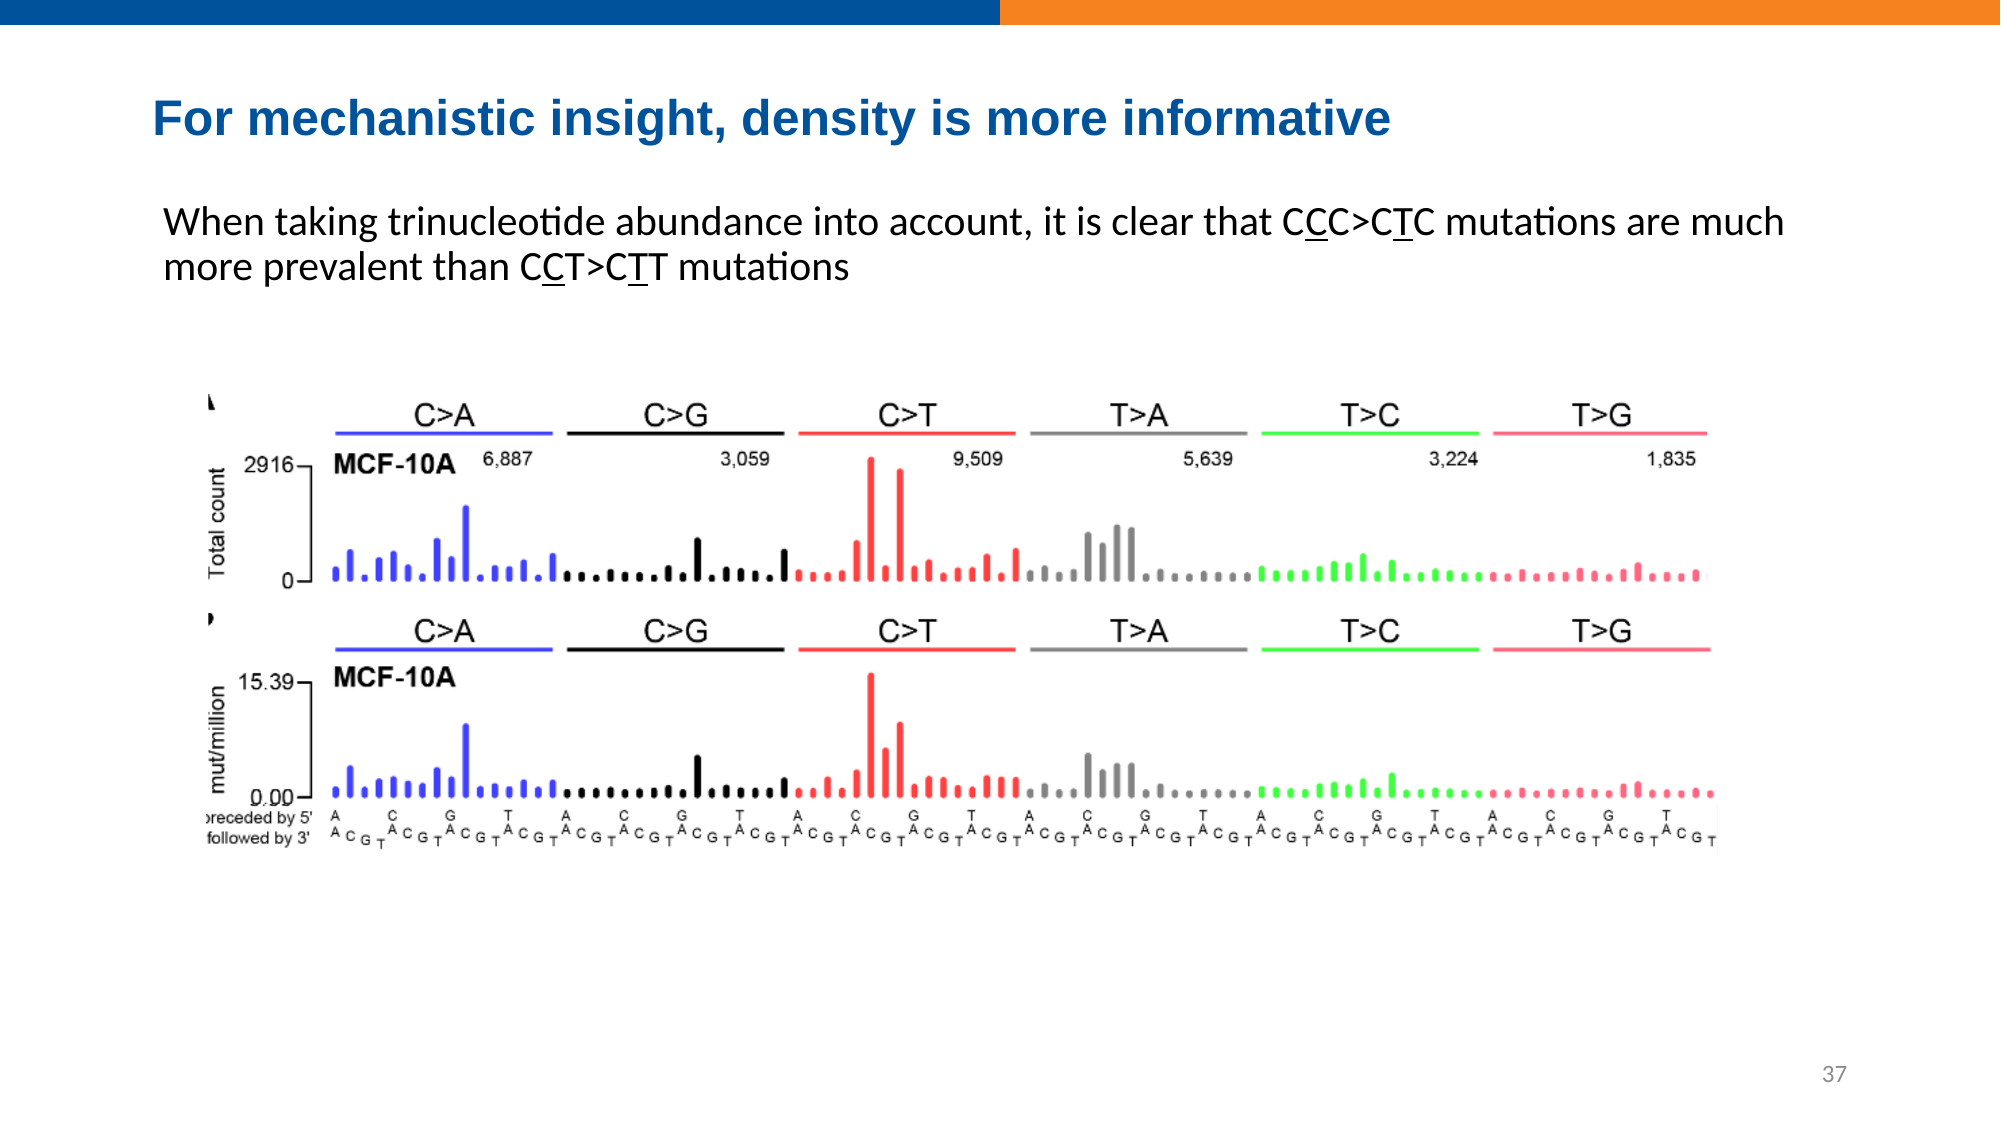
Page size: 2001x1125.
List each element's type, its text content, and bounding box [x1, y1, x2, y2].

text_box For mechanistic insight, density is more informative [137, 59, 1863, 178]
list When taking trinucleotide abundance into account, it is clear that CCC>CTC mutations are much more prevalent than CCT>CTT mutations [148, 192, 1872, 1103]
picture [208, 394, 1708, 590]
picture [0, 0, 2000, 25]
slide_number 37 [1412, 1042, 1863, 1103]
picture [206, 613, 1718, 857]
